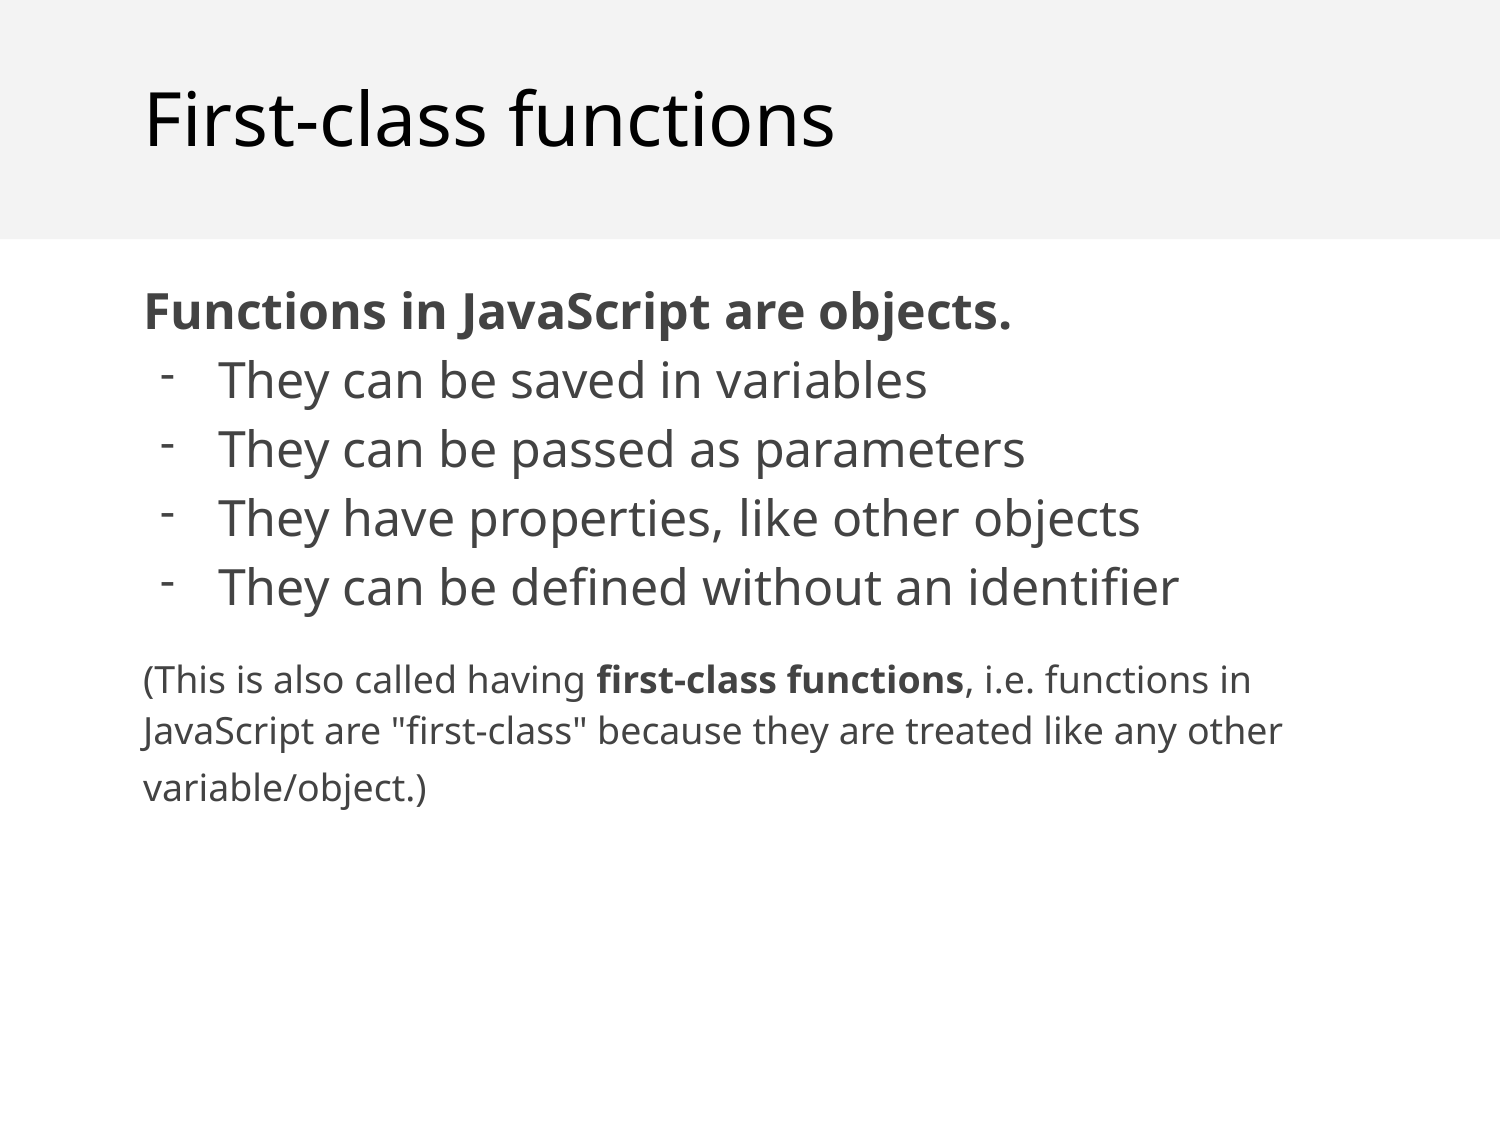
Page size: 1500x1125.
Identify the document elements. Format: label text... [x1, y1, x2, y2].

text_box Functions in JavaScript are objects. They can be saved in variables They can be passed as parameters They have properties, like other objects They can be defined without an identifier (This is also called having first-class functions, i.e. functions in JavaScript are "first-class" because they are treated like any other variable/object.) [128, 255, 1372, 1003]
text_box First-class functions [128, 56, 1372, 183]
